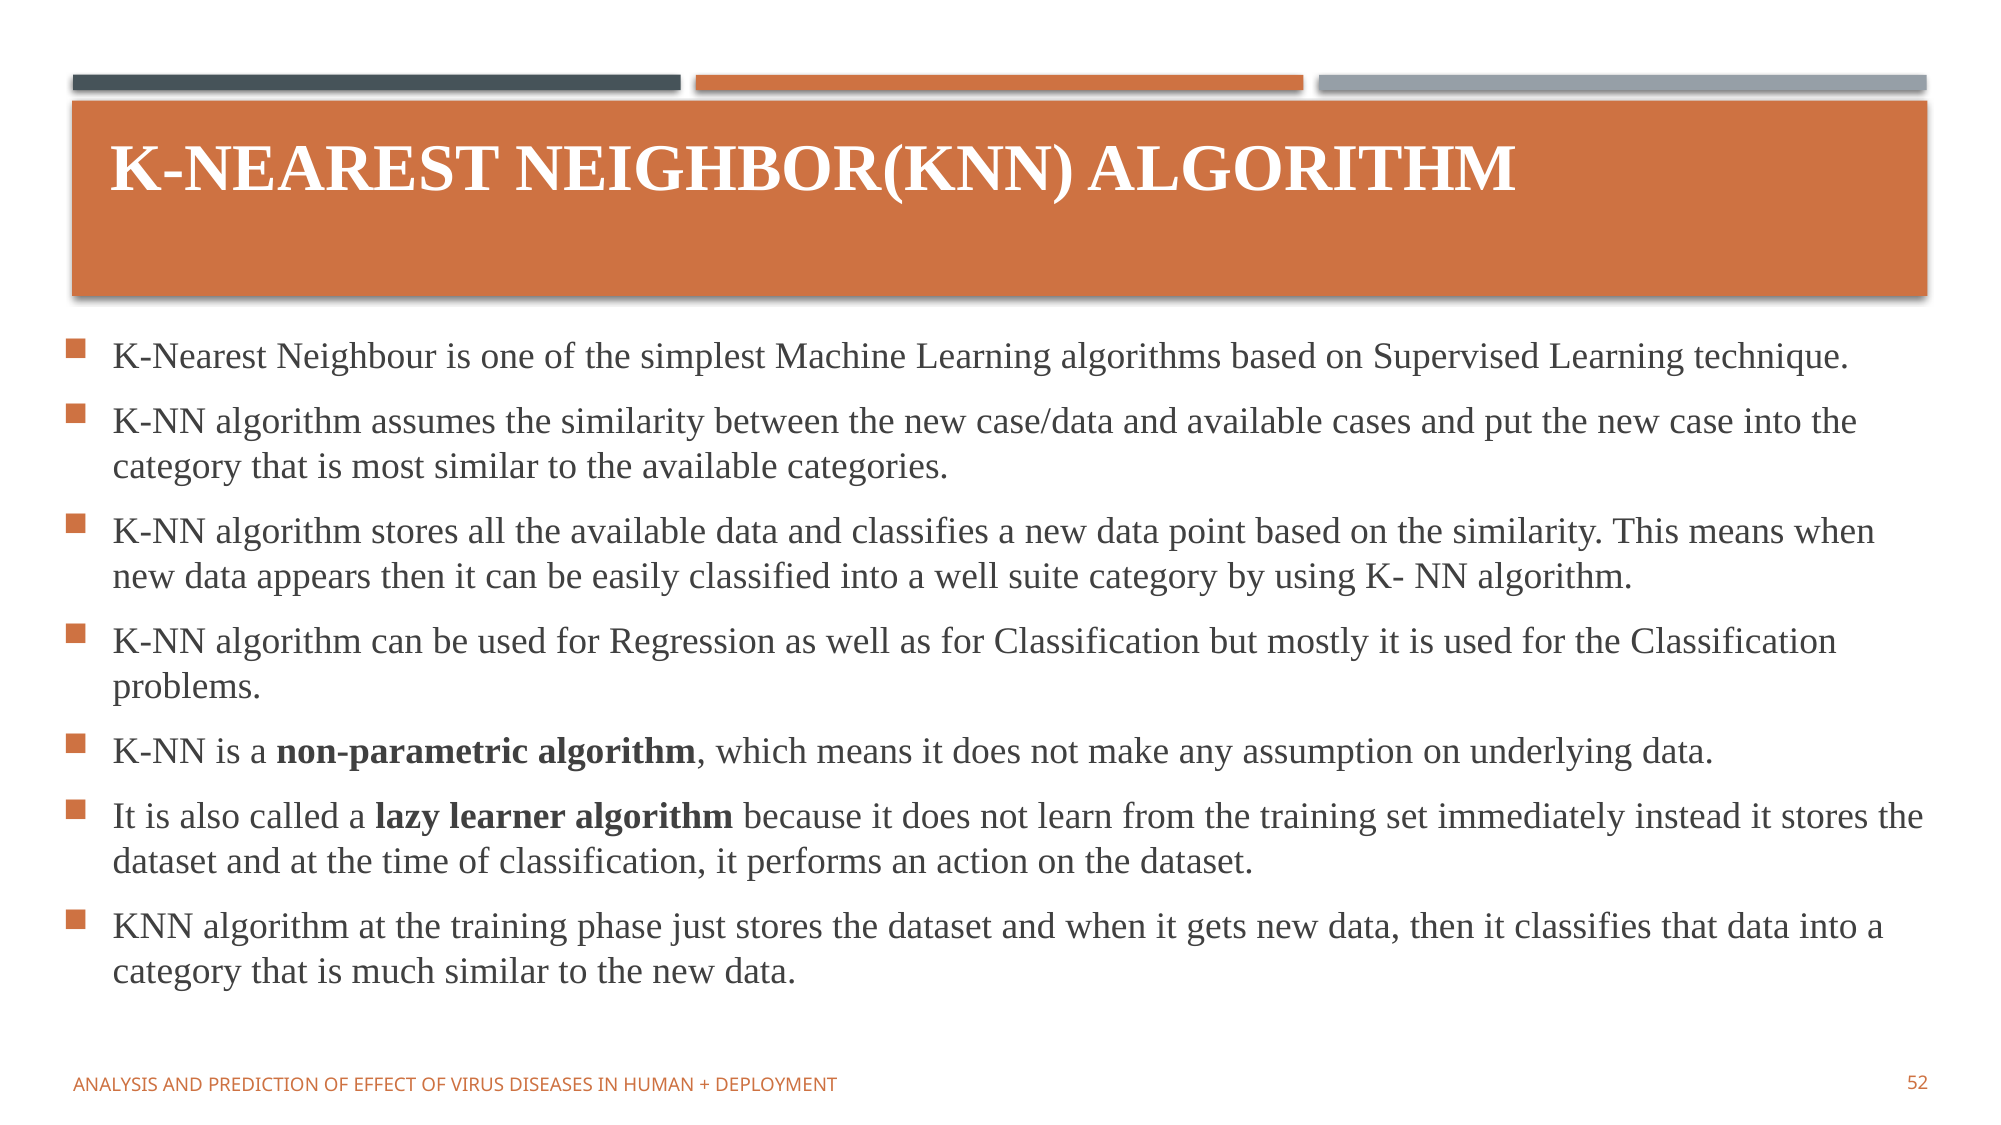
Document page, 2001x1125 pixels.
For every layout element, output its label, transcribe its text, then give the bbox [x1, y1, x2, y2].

list K-Nearest Neighbour is one of the simplest Machine Learning algorithms based on Supervised Learning technique. K-NN algorithm assumes the similarity between the new case/data and available cases and put the new case into the category that is most similar to the available categories. K-NN algorithm stores all the available data and classifies a new data point based on the similarity. This means when new data appears then it can be easily classified into a well suite category by using K- NN algorithm. K-NN algorithm can be used for Regression as well as for Classification but mostly it is used for the Classification problems. K-NN is a non-parametric algorithm, which means it does not make any assumption on underlying data. It is also called a lazy learner algorithm because it does not learn from the training set immediately instead it stores the dataset and at the time of classification, it performs an action on the dataset. KNN algorithm at the training phase just stores the dataset and when it gets new data, then it classifies that data into a category that is much similar to the new data. [47, 323, 1955, 1023]
footer Analysis and prediction of effect of virus diseases in human + deployment [58, 1053, 1177, 1114]
slide_number 52 [1770, 1053, 1944, 1114]
title K-Nearest Neighbor(KNN) Algorithm [95, 115, 1905, 282]
